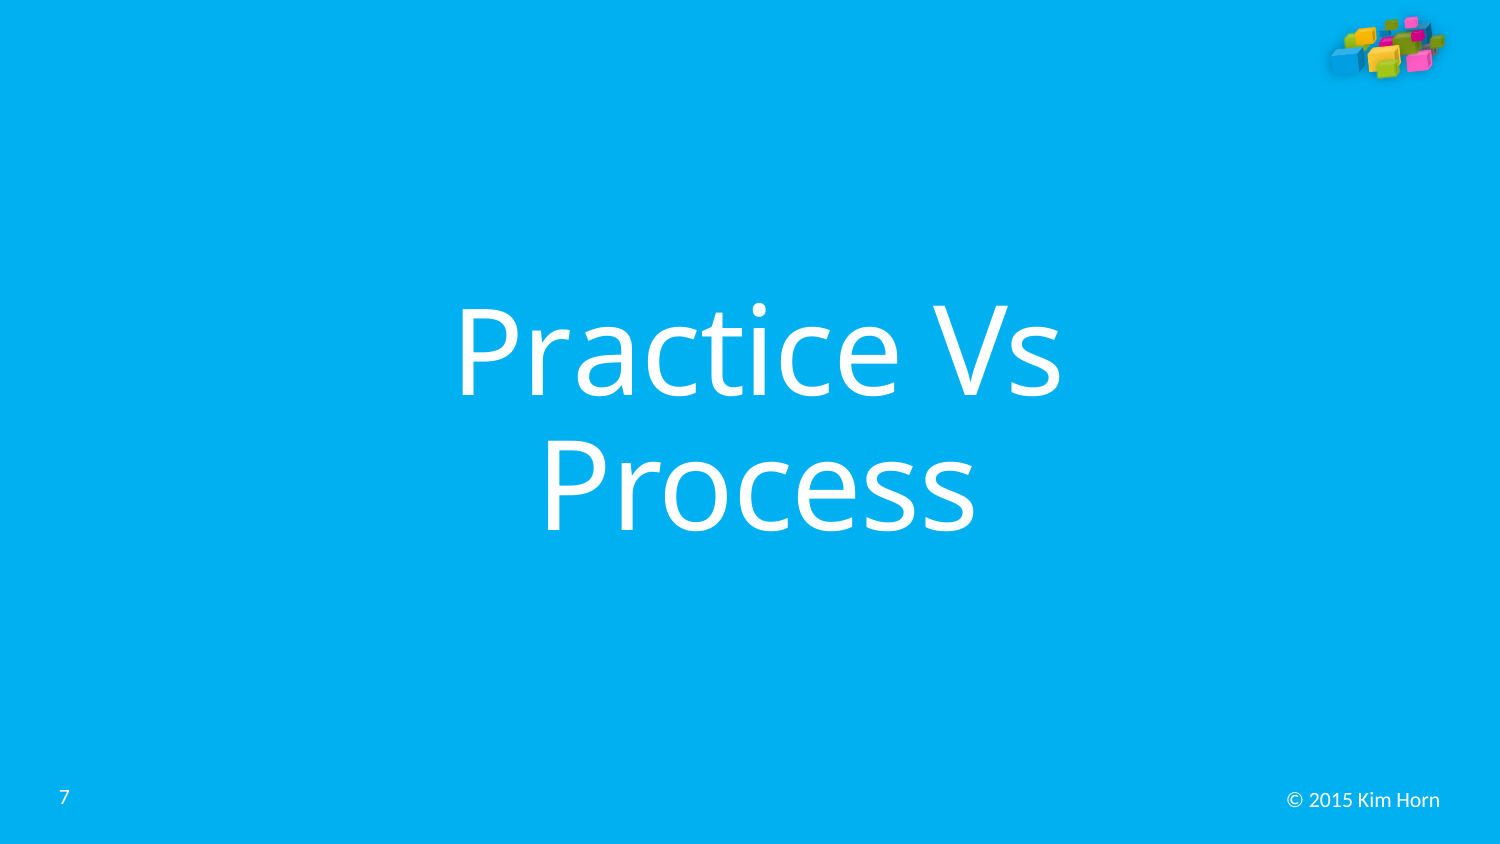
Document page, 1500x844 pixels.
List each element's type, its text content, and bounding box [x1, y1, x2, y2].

title Practice Vs Process [293, 285, 1223, 559]
